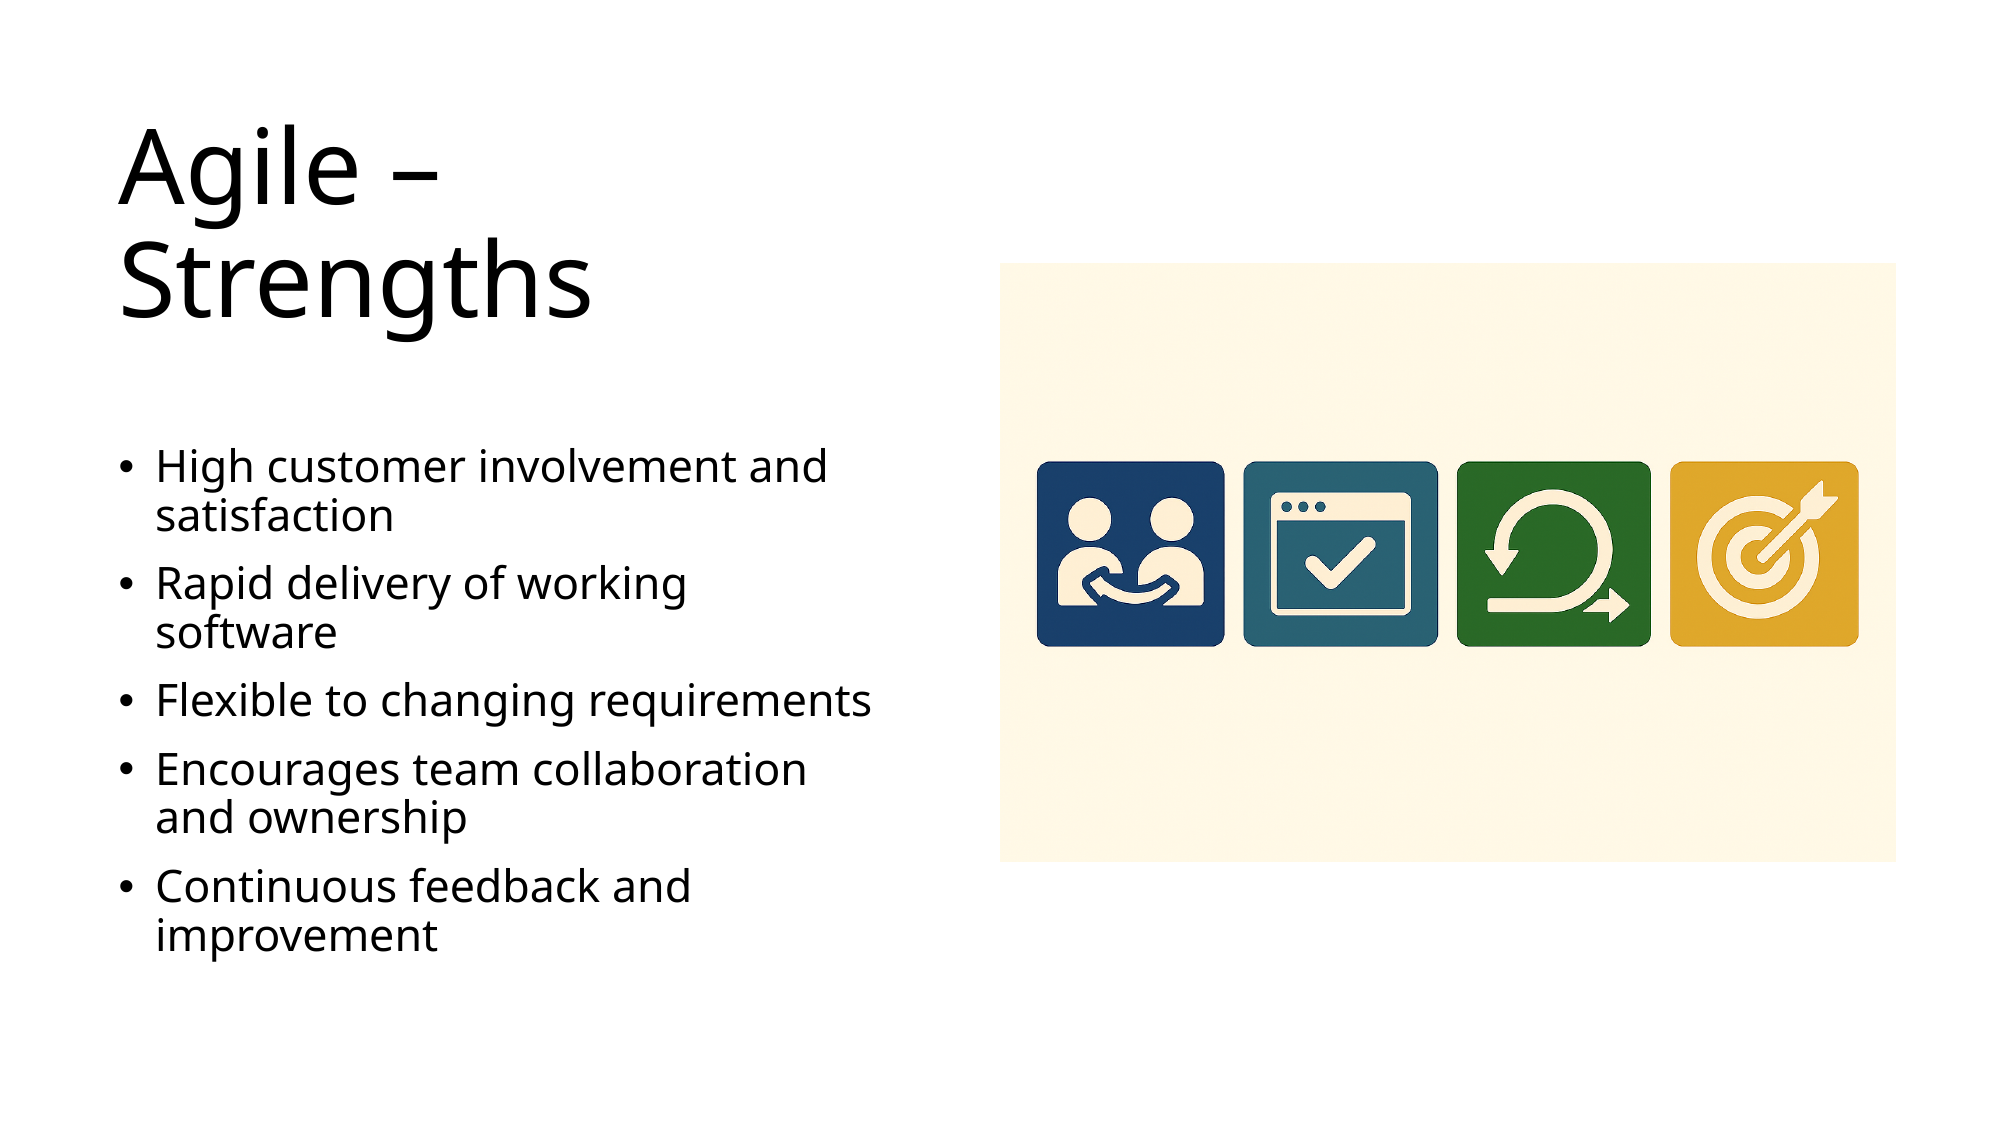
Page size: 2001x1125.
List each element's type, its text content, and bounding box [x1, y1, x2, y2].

title Agile – Strengths [103, 104, 894, 348]
list High customer involvement and satisfaction Rapid delivery of working software Flexible to changing requirements Encourages team collaboration and ownership Continuous feedback and improvement [103, 436, 894, 1019]
picture [999, 263, 1897, 862]
